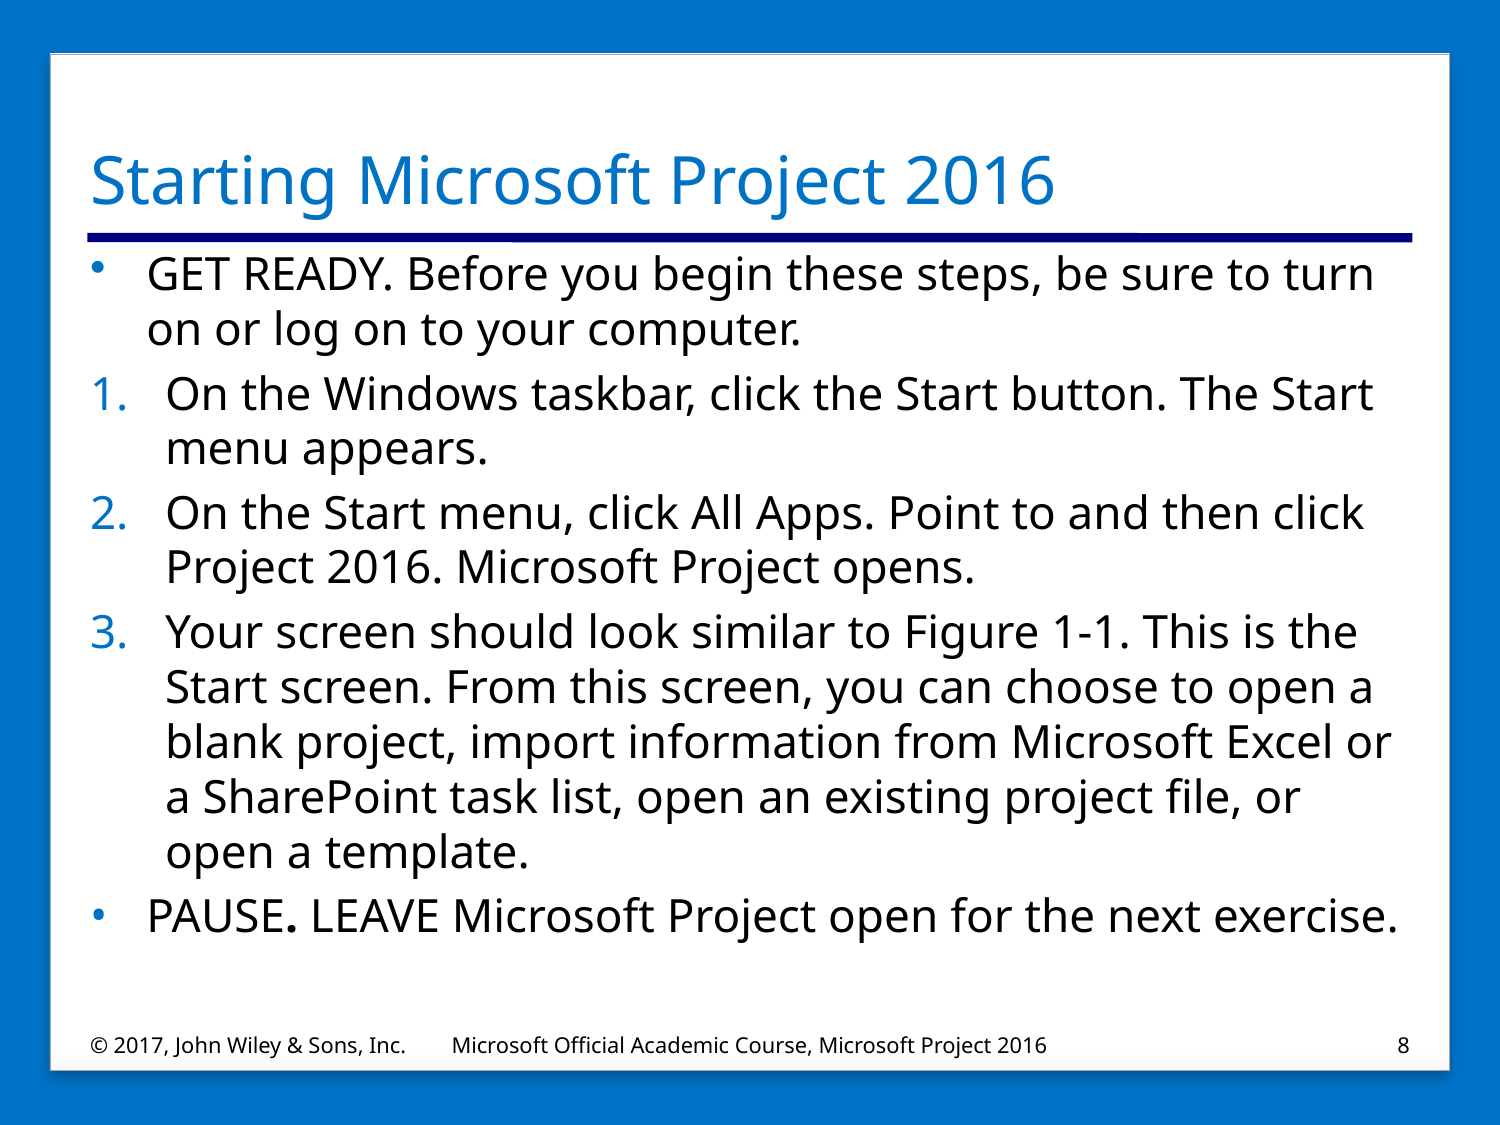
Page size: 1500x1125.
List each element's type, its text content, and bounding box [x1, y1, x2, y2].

list GET READY. Before you begin these steps, be sure to turn on or log on to your computer. On the Windows taskbar, click the Start button. The Start menu appears. On the Start menu, click All Apps. Point to and then click Project 2016. Microsoft Project opens. Your screen should look similar to Figure 1-1. This is the Start screen. From this screen, you can choose to open a blank project, import information from Microsoft Excel or a SharePoint task list, open an existing project file, or open a template. PAUSE. LEAVE Microsoft Project open for the next exercise. [75, 237, 1425, 1063]
title Starting Microsoft Project 2016 [74, 74, 1426, 226]
footer Microsoft Official Academic Course, Microsoft Project 2016 [431, 1024, 1069, 1103]
slide_number © 2017, John Wiley & Sons, Inc. [74, 1024, 426, 1103]
slide_number 8 [1074, 1024, 1426, 1103]
